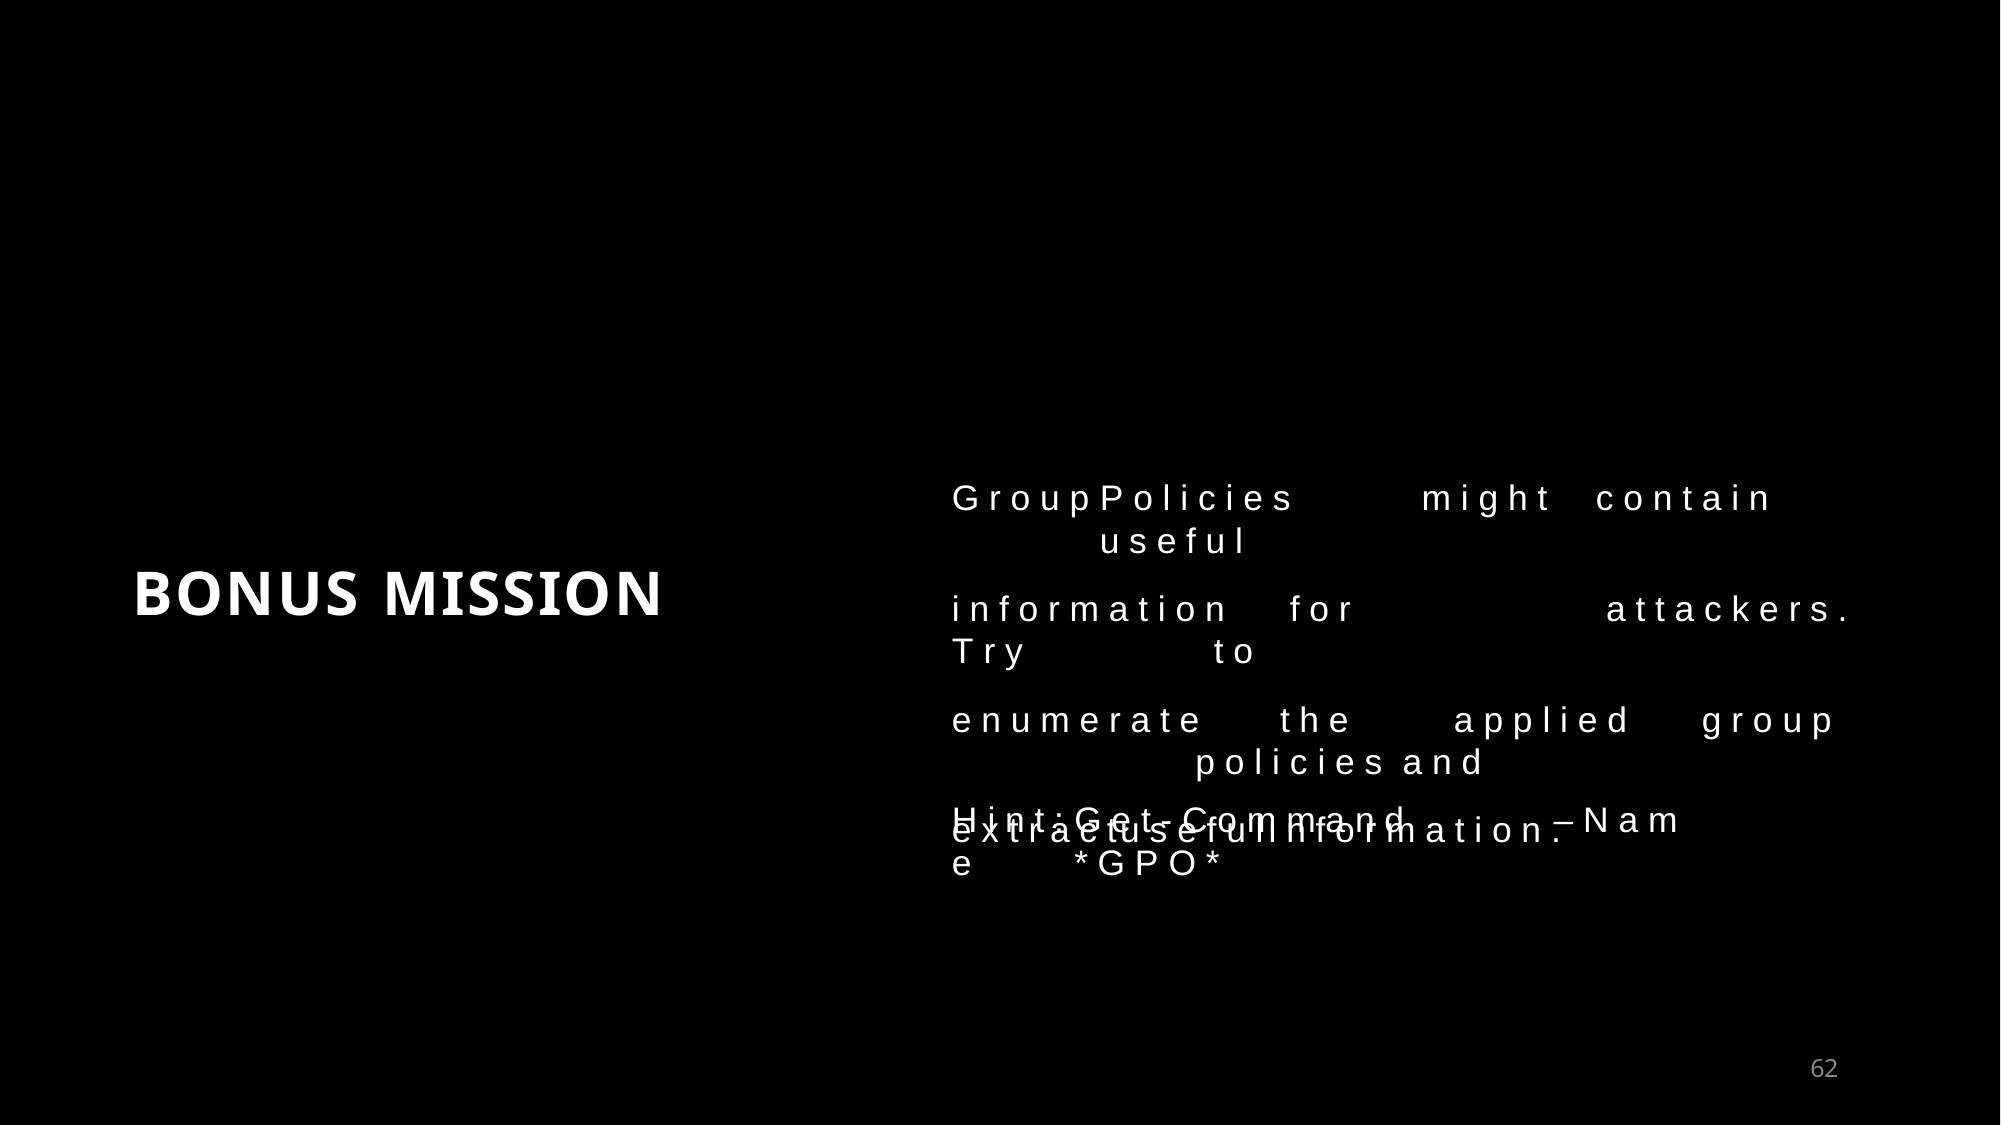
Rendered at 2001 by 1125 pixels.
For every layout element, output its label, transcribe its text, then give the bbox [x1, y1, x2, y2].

text_box H i n t : G e t - C o m m a n d – N a m e * G P O * [949, 795, 1686, 883]
slide_number 100 [897, 1033, 1887, 1125]
text_box G r o u p P o l i c i e s m i g h t c o n t a i n u s e f u l i n f o r m a t i o n f o r a t t a c k e r s . T r y t o e n u m e r a t e t h e a p p l i e d g r o u p p o l i c i e s a n d e x t r a c t u s e f u l i n f o r m a t i o n . [949, 473, 1848, 850]
text_box BONUS MISSION [130, 552, 724, 628]
